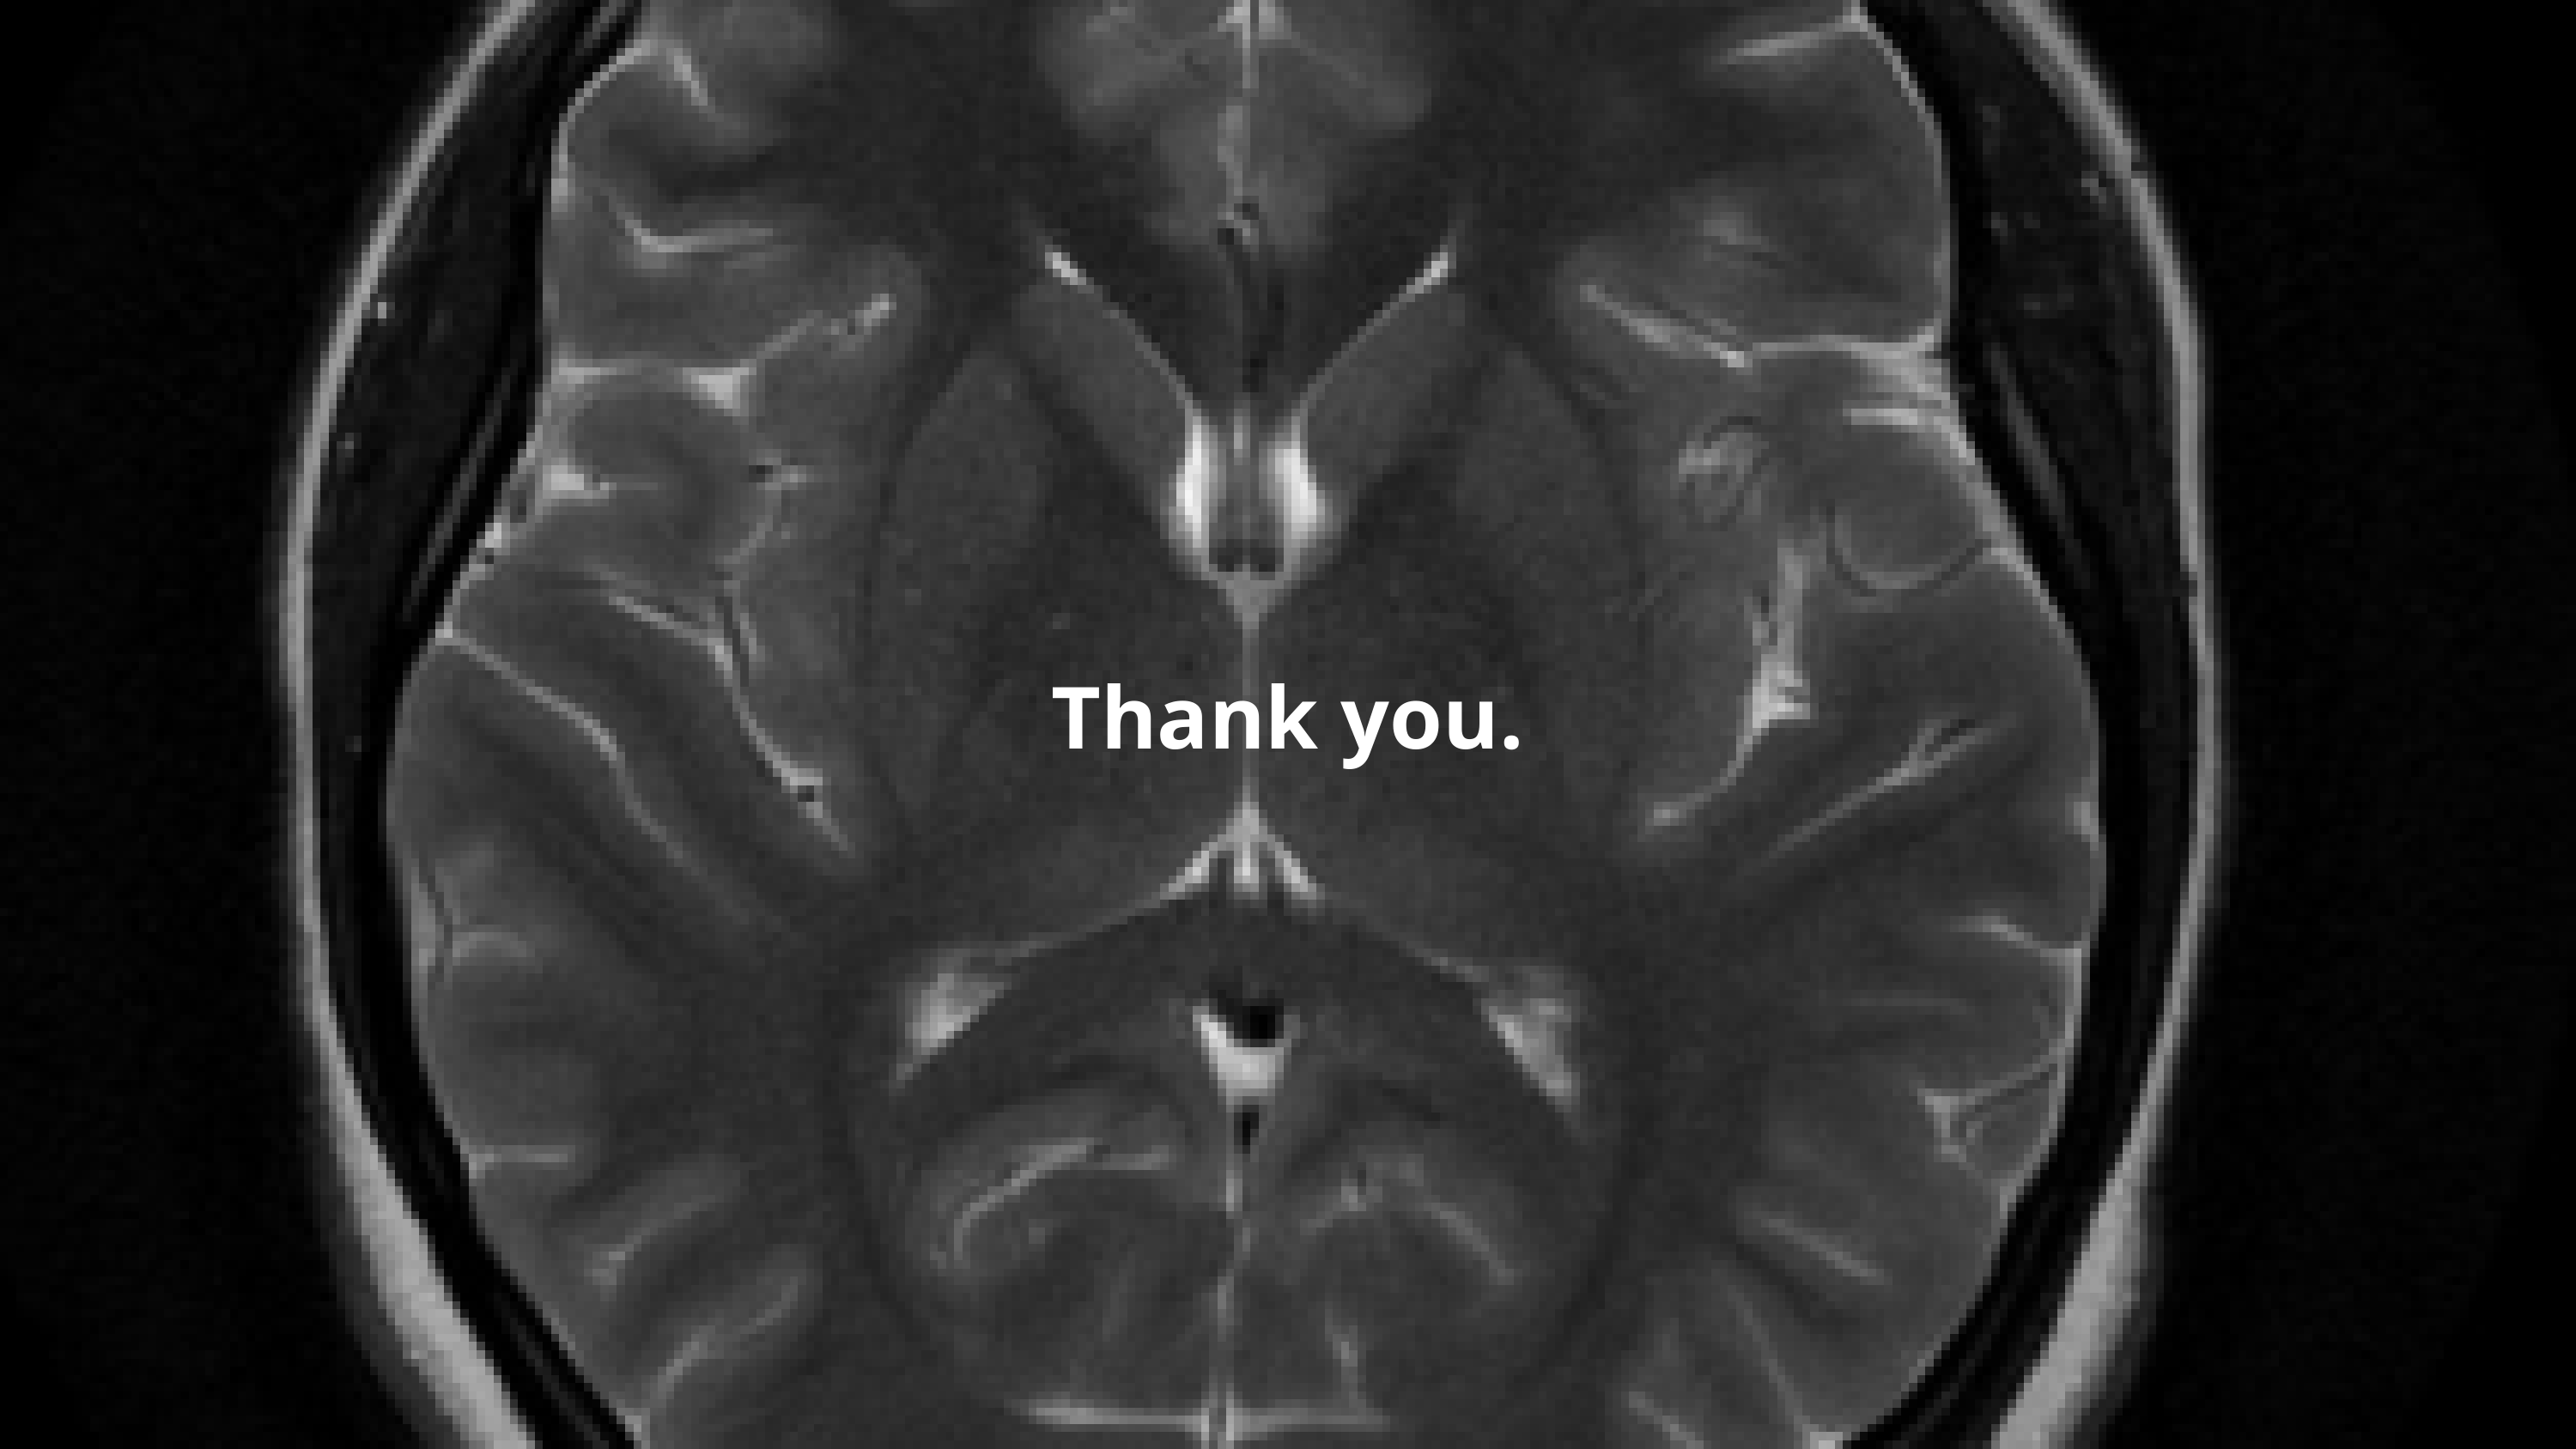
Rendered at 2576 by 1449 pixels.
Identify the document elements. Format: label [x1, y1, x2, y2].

text_box [917, 432, 1659, 1016]
text_box [0, 0, 2576, 1449]
